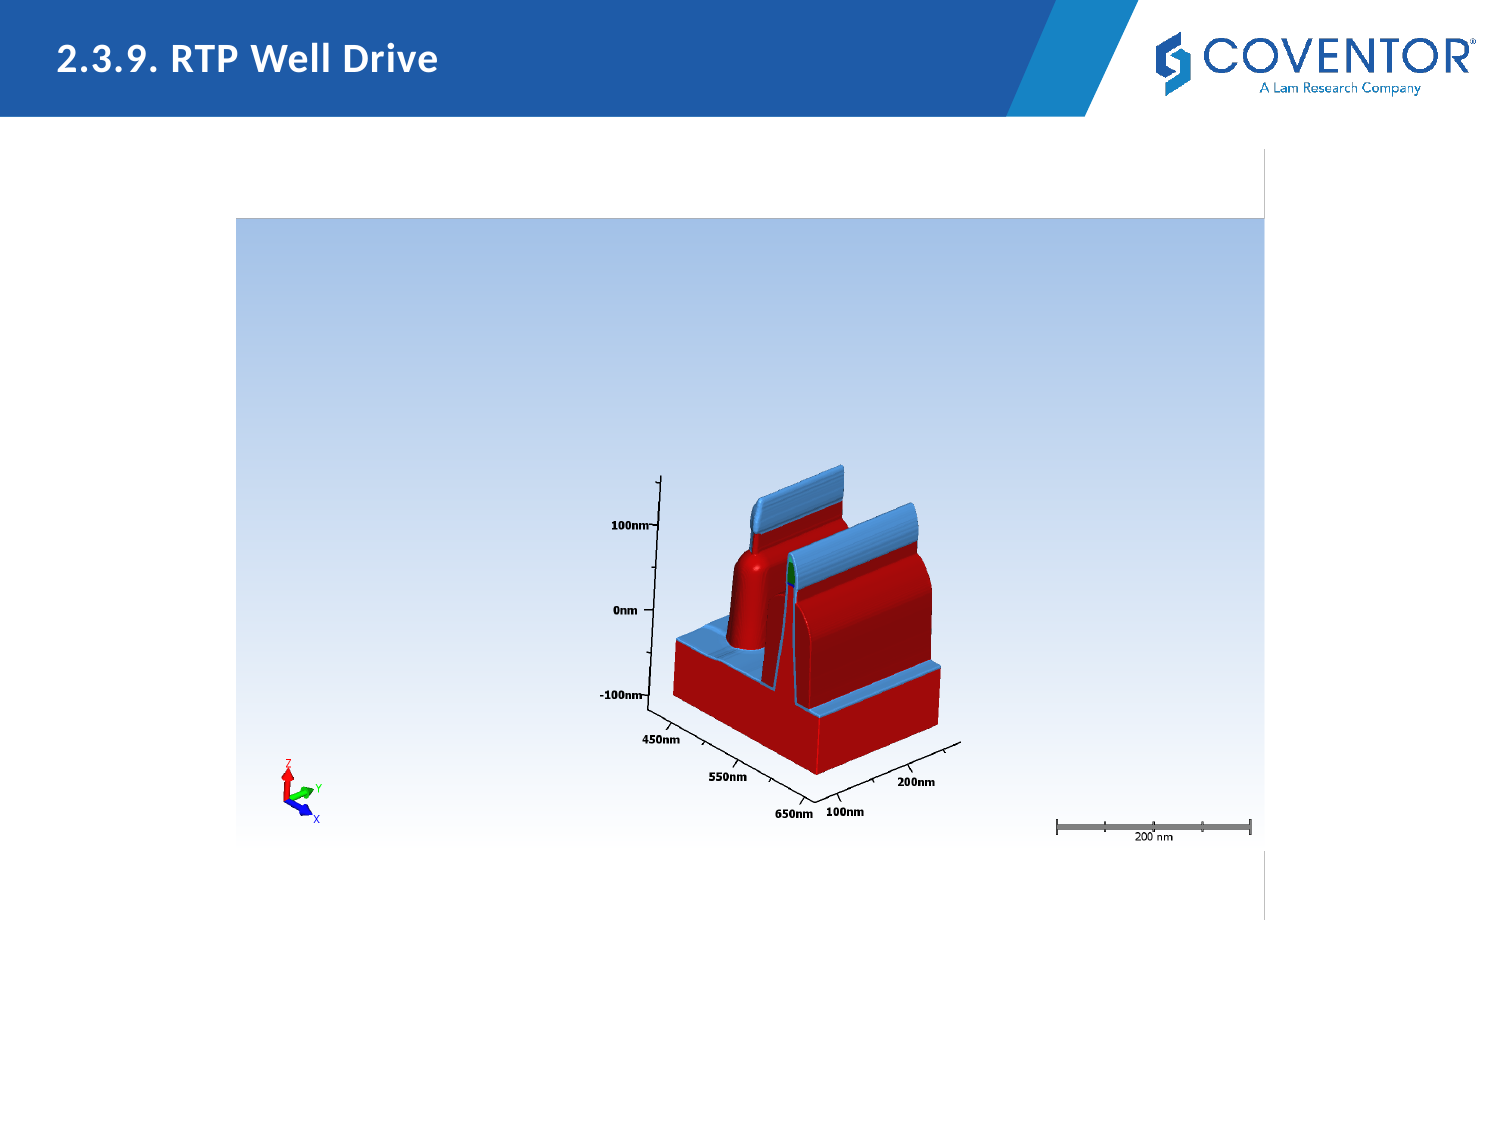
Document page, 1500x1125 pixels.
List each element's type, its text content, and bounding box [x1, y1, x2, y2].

picture [1144, 25, 1486, 103]
picture [41, 148, 1459, 921]
title 2.3.9. RTP Well Drive [41, 9, 951, 102]
